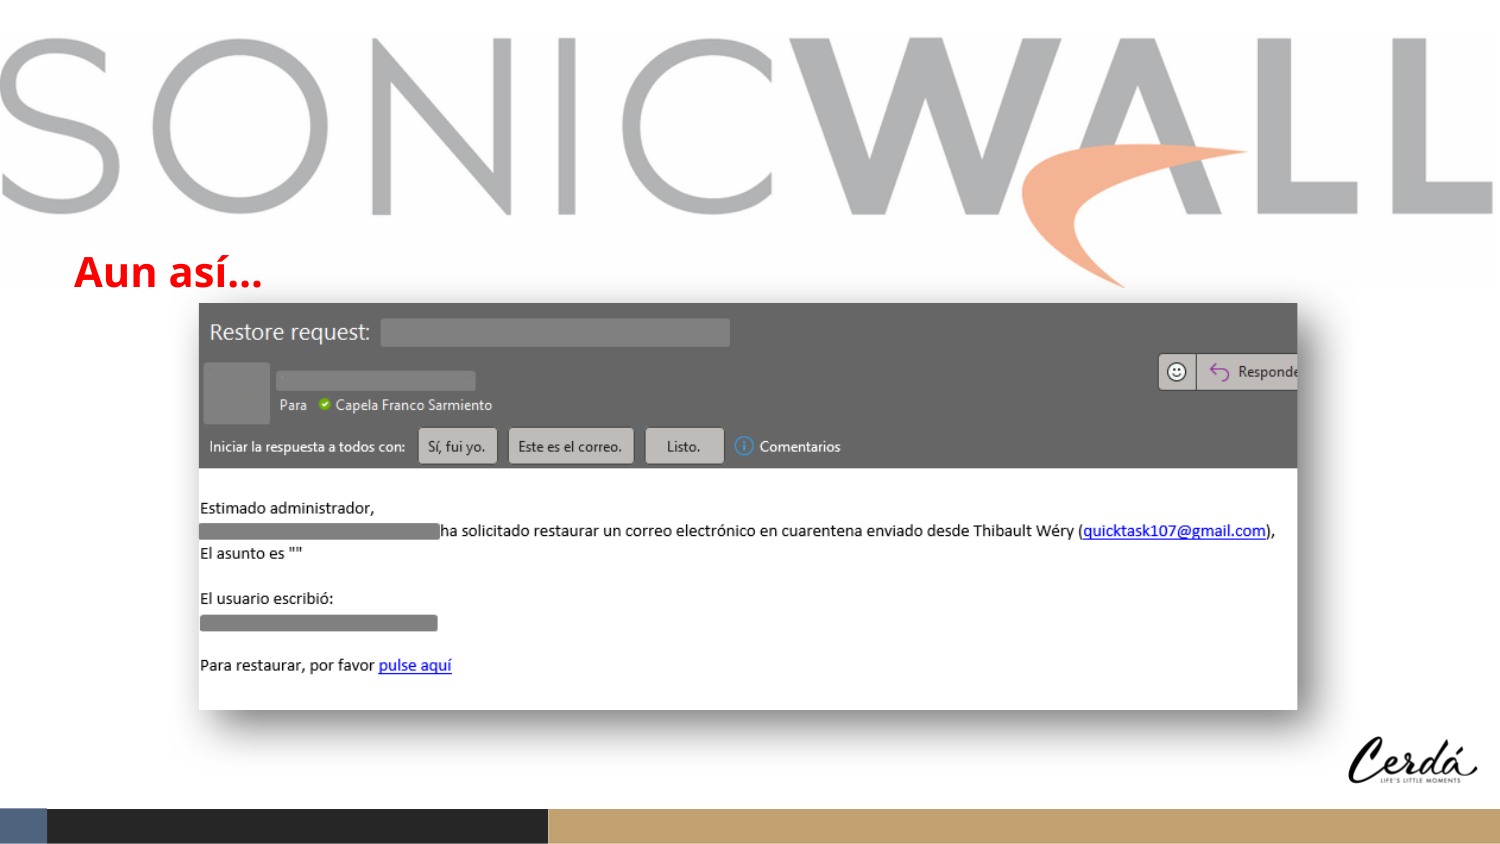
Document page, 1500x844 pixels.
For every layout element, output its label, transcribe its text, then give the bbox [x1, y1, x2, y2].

picture [0, 31, 1496, 288]
picture [1340, 728, 1486, 794]
text_box Aun así… [59, 298, 278, 303]
picture [198, 303, 1298, 711]
